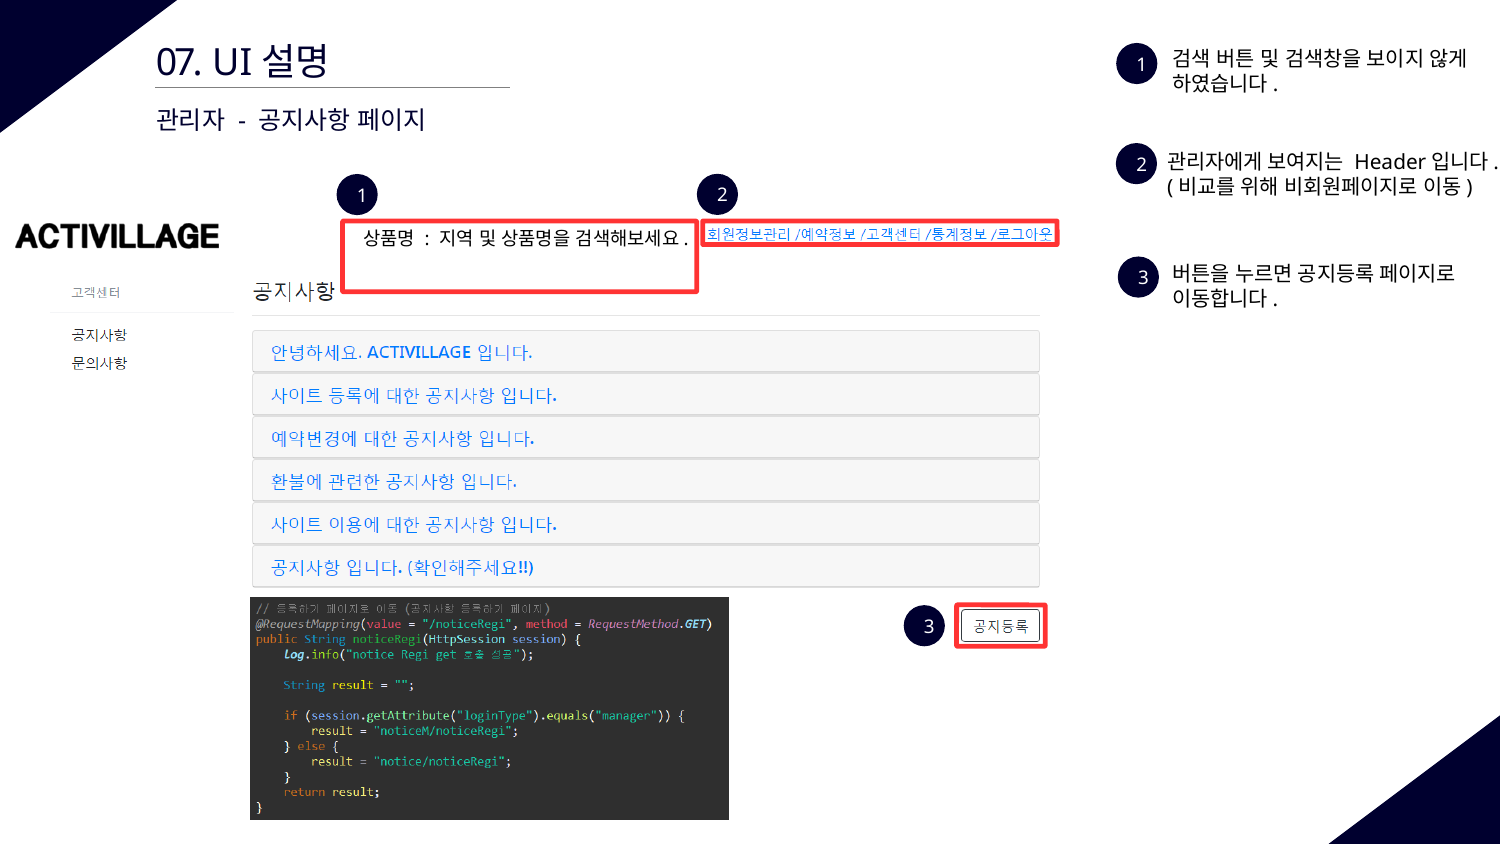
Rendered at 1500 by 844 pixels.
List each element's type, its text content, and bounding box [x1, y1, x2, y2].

text_box 1 [1114, 40, 1160, 87]
text_box 2 [694, 171, 741, 197]
text_box 1 [334, 171, 380, 197]
text_box 관리자 - 공지사항 페이지 [141, 97, 442, 142]
text_box 검색 버튼 및 검색창을 보이지 않게 하였습니다. [1158, 37, 1483, 103]
text_box 버튼을 누르면 공지등록 페이지로 이동합니다. [1157, 253, 1471, 319]
picture [0, 198, 1081, 820]
text_box 관리자에게 보여지는 Header입니다. (비교를 위해 비회원페이지로 이동) [1152, 141, 1500, 206]
text_box 2 [1113, 140, 1152, 187]
text_box 07. [141, 30, 218, 90]
text_box 3 [1115, 254, 1162, 300]
text_box UI설명 [218, 30, 346, 87]
